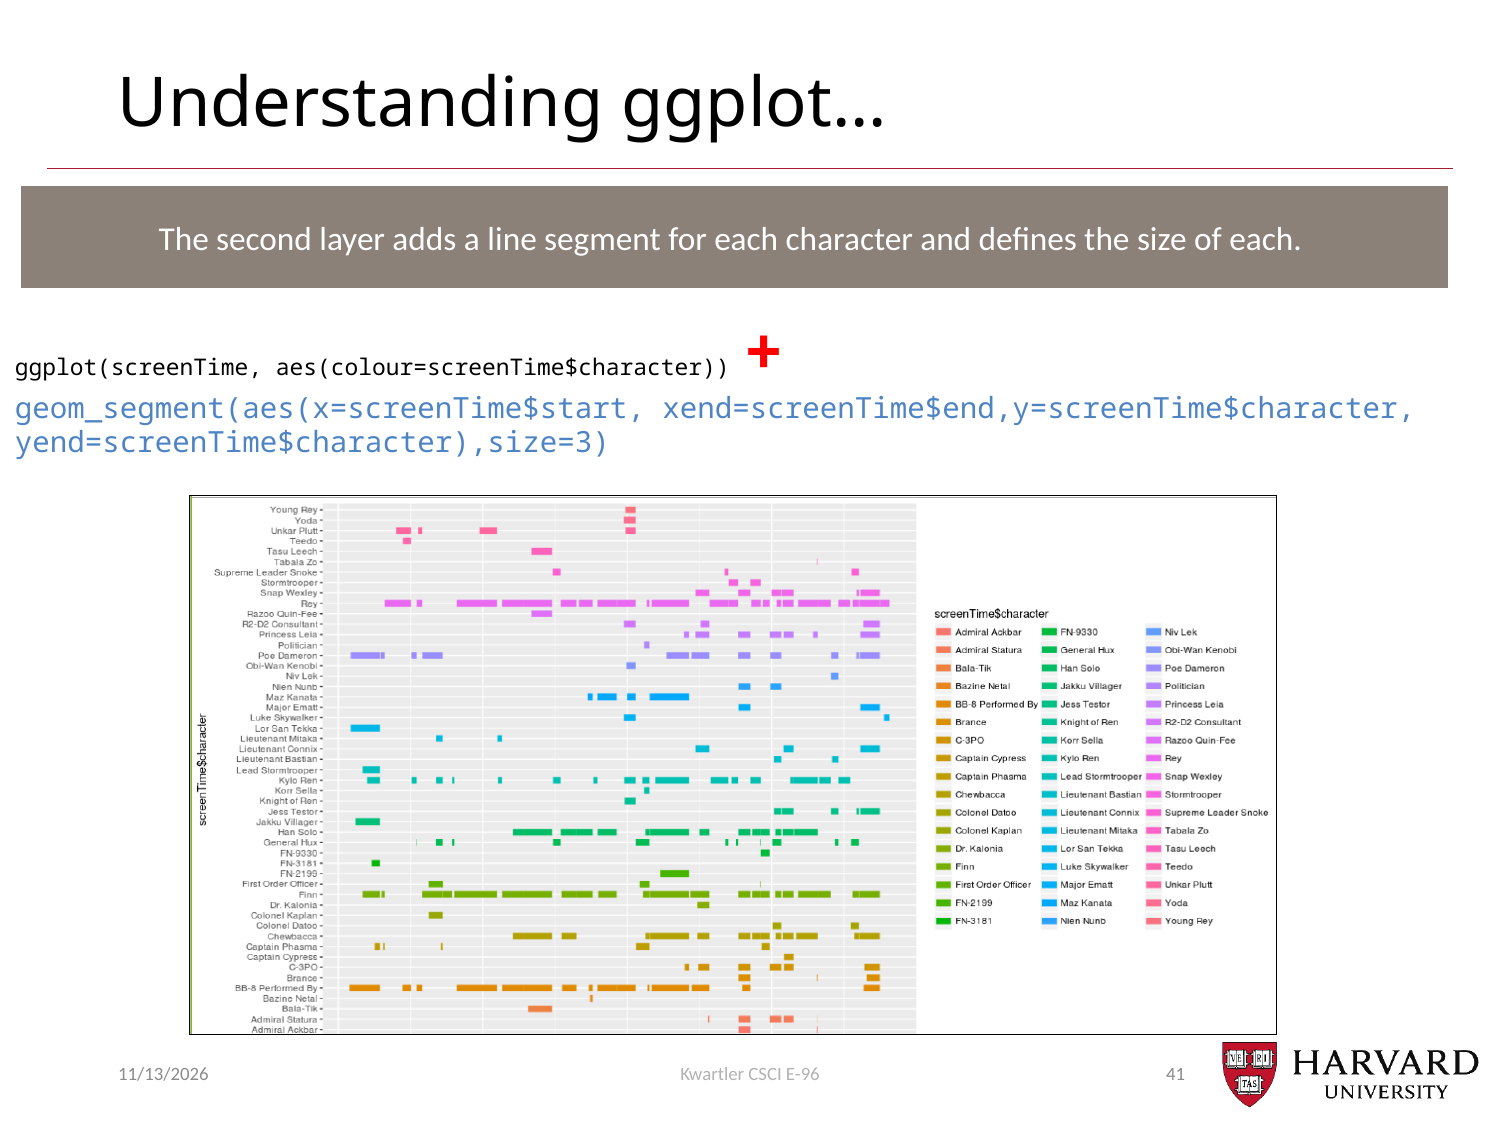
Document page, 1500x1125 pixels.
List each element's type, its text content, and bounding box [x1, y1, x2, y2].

slide_number 41 [1059, 1042, 1200, 1103]
footer Kwartler CSCI E-96 [496, 1042, 1004, 1103]
picture [189, 495, 1500, 1125]
text_box The second layer adds a line segment for each character and defines the size of each. [21, 186, 1448, 288]
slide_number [103, 1042, 441, 1103]
title Understanding ggplot… [103, 59, 1397, 157]
text_box ggplot(screenTime, aes(colour=screenTime$character)) + geom_segment(aes(x=screenTime$start, xend=screenTime$end,y=screenTime$character, yend=screenTime$character),size=3) [0, 301, 1500, 467]
